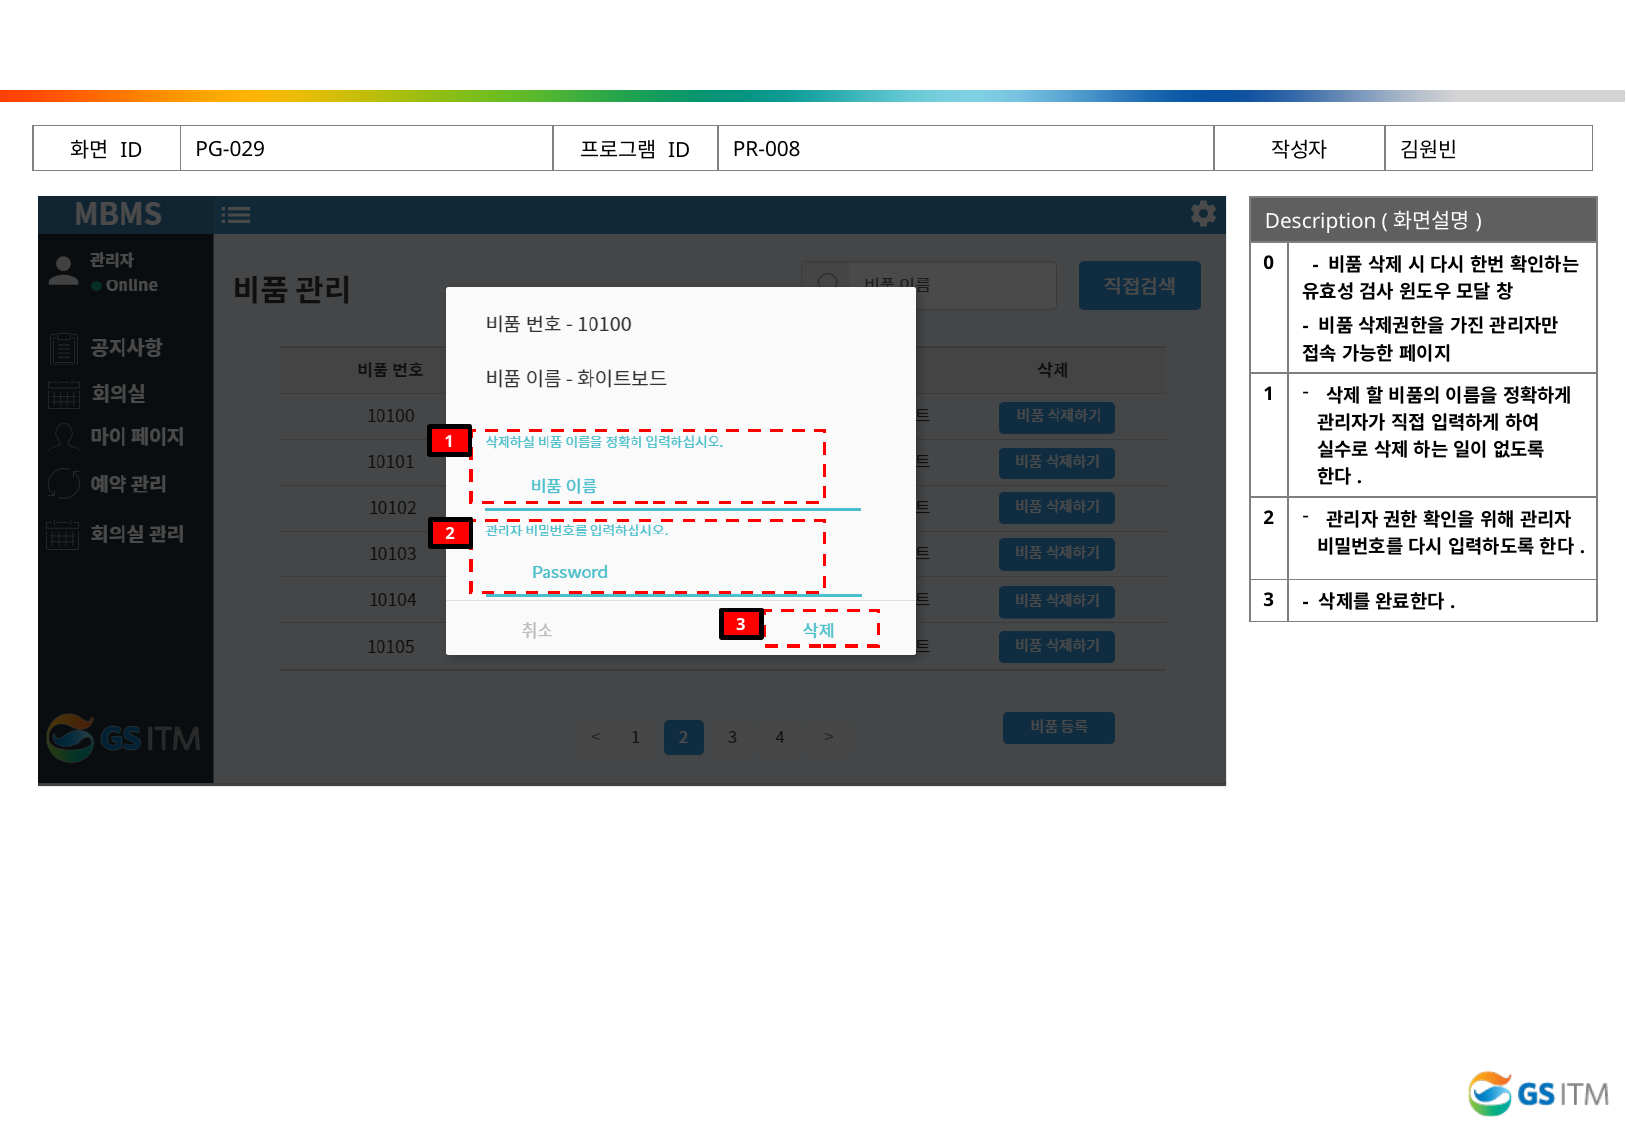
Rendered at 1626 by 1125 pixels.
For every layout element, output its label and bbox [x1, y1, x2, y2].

table_cell [1289, 498, 1596, 579]
table_header [719, 126, 1213, 170]
picture [1467, 1070, 1610, 1118]
table_cell [1251, 498, 1287, 579]
table_cell [1251, 374, 1287, 496]
table_header [181, 126, 552, 170]
picture [0, 90, 1625, 102]
table_cell [1251, 580, 1287, 621]
table_header [34, 126, 180, 170]
table_header [1251, 198, 1596, 241]
table_header [554, 126, 717, 170]
table_header [1386, 126, 1592, 170]
table_header [1215, 126, 1384, 170]
table_cell [1289, 580, 1596, 621]
table_cell [1251, 243, 1287, 372]
picture [38, 196, 1228, 788]
table_cell [1289, 243, 1596, 372]
table_cell [1289, 374, 1596, 496]
